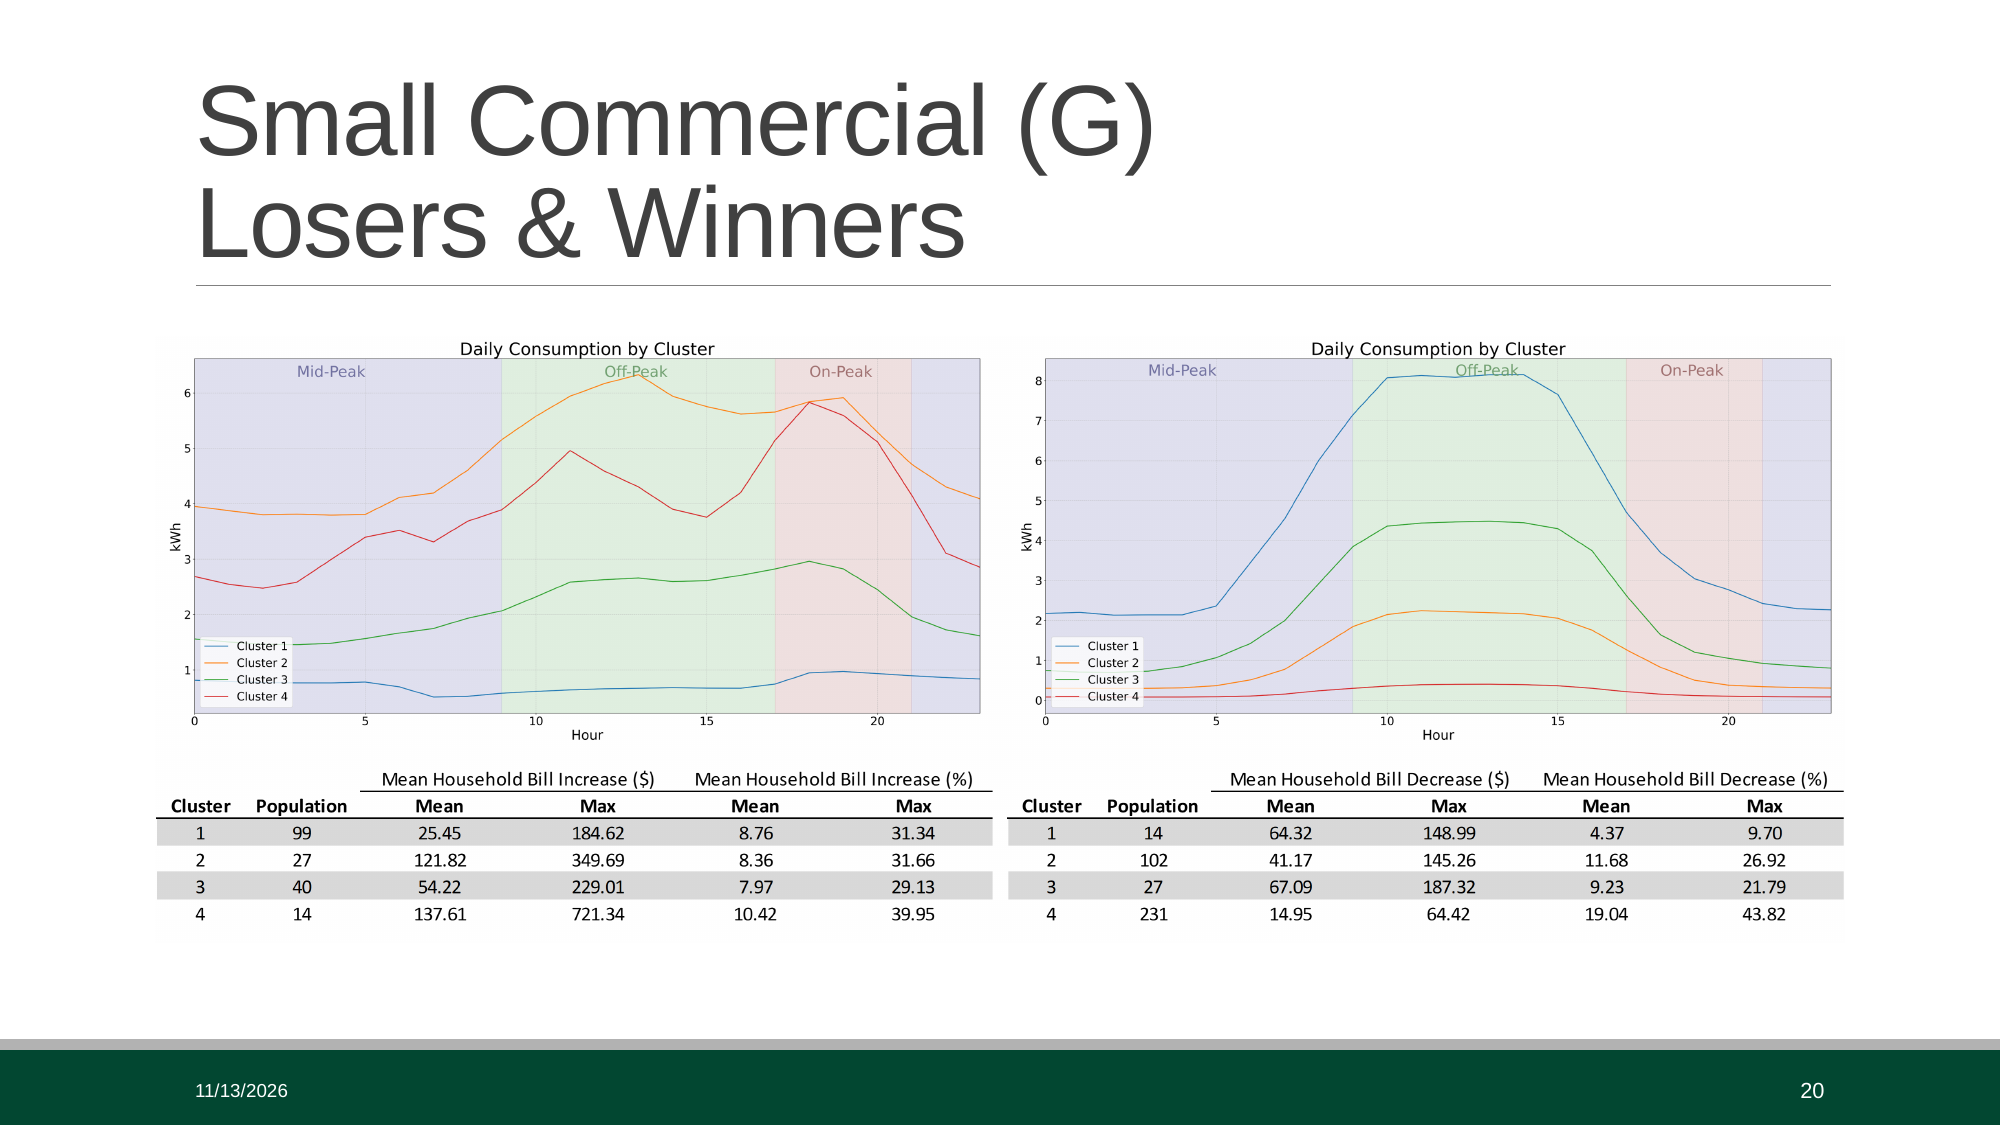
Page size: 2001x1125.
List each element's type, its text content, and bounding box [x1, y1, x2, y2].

picture [155, 335, 1845, 943]
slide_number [180, 1059, 586, 1120]
slide_number 20 [1624, 1059, 1840, 1120]
title Small Commercial (G) Losers & Winners [180, 47, 1830, 285]
